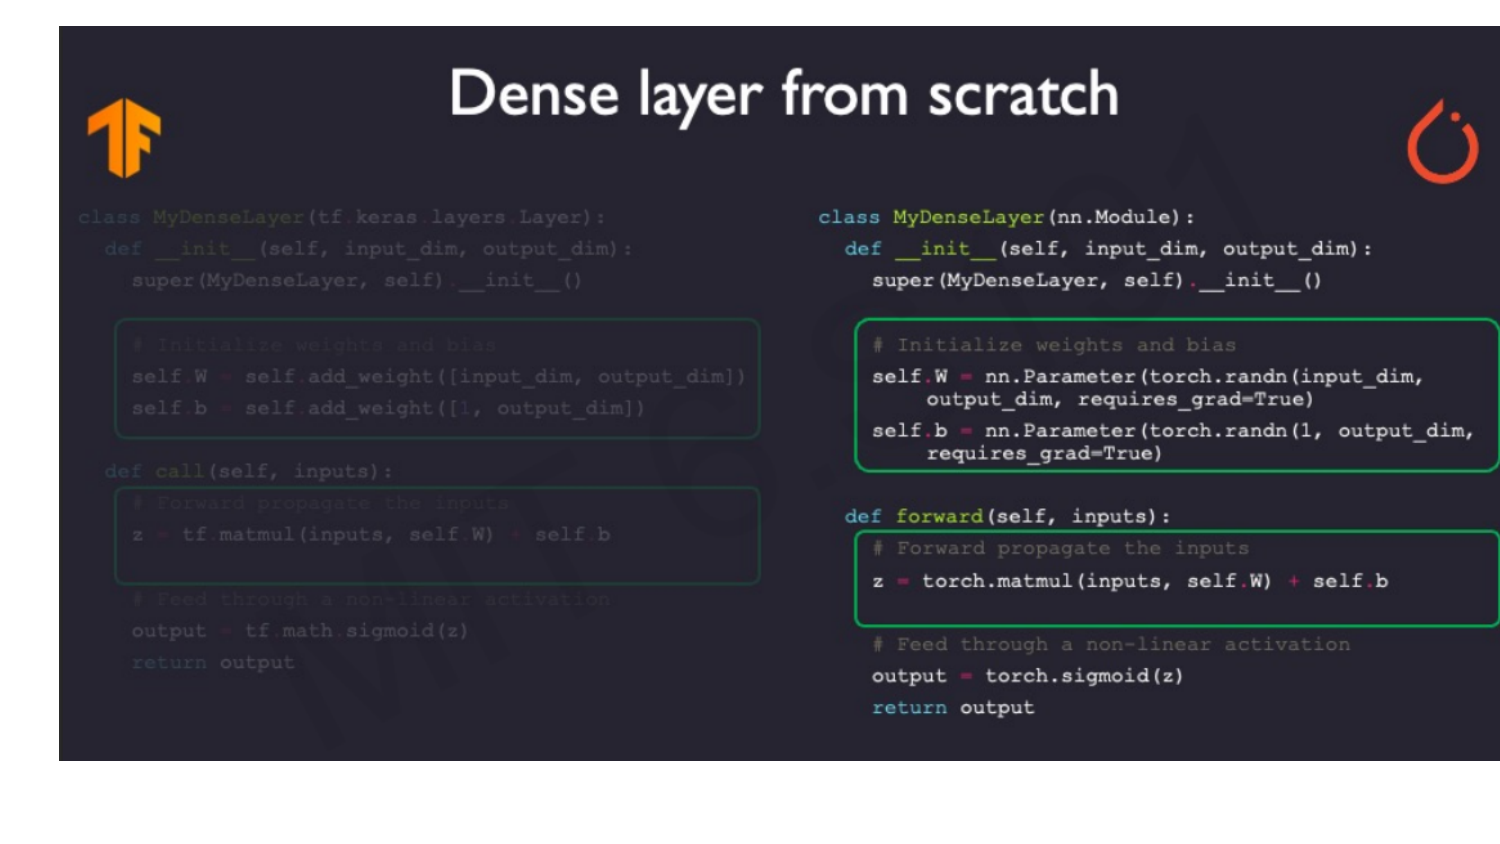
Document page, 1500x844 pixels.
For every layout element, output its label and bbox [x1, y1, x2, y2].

picture [59, 26, 1500, 762]
